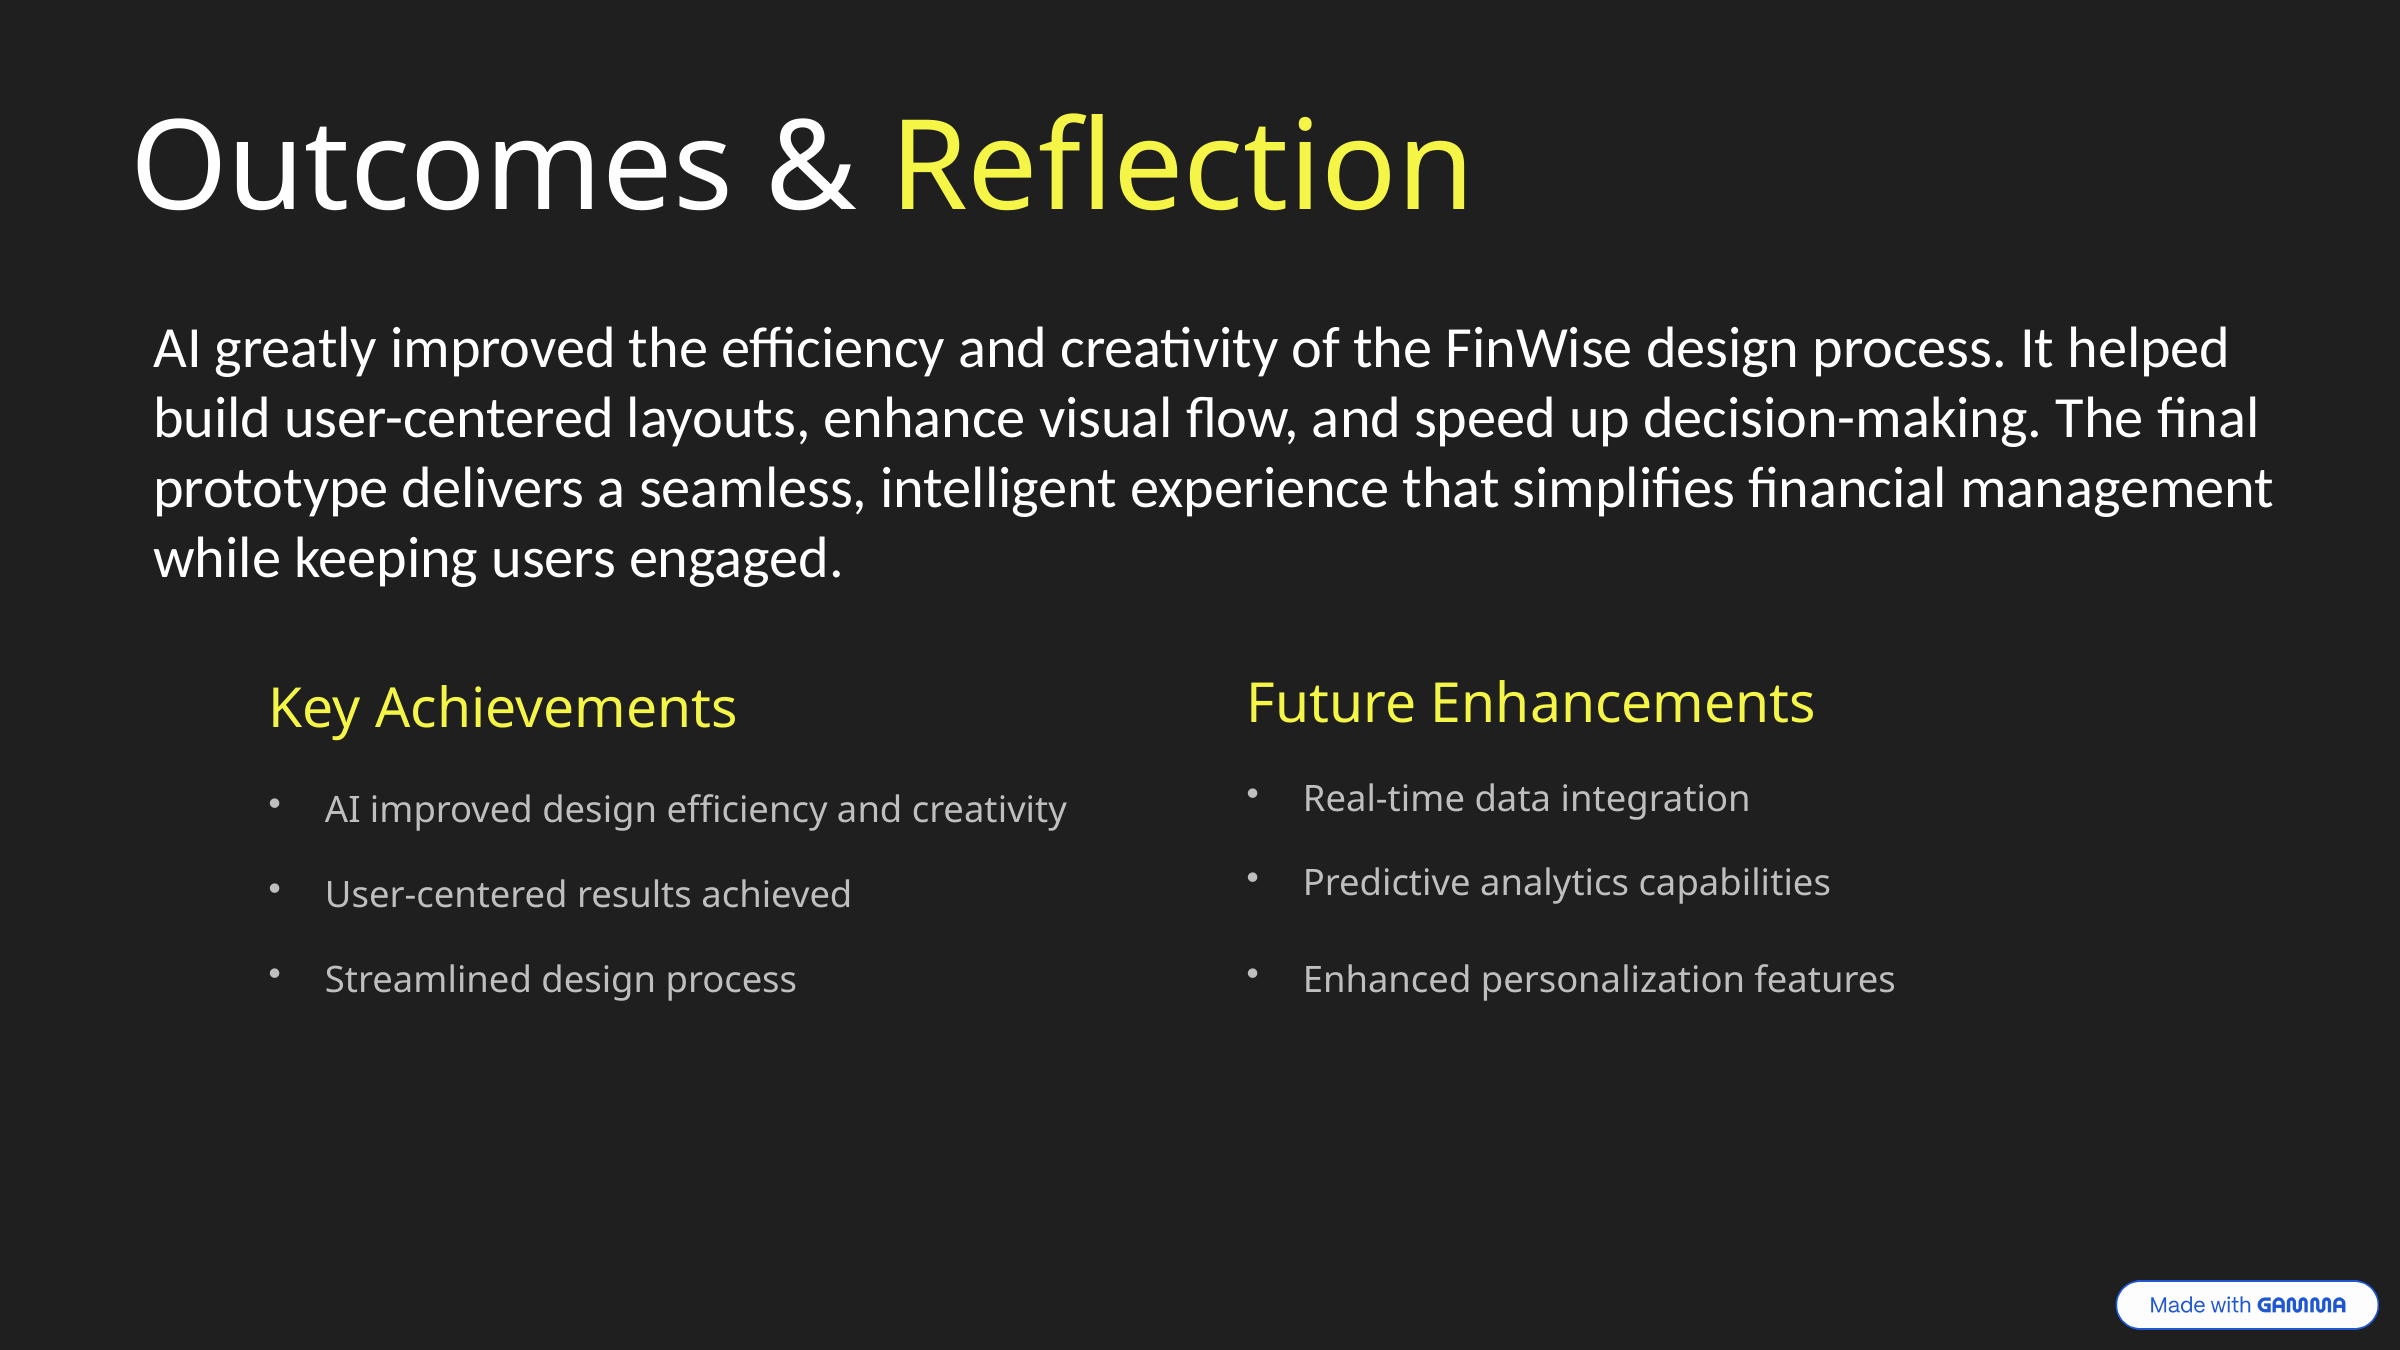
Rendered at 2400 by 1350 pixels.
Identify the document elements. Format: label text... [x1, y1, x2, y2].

text_box AI greatly improved the efficiency and creativity of the FinWise design process. It helped build user-centered layouts, enhance visual flow, and speed up decision-making. The final prototype delivers a seamless, intelligent experience that simplifies financial management while keeping users engaged. [153, 309, 2293, 458]
text_box Outcomes & Reflection [130, 119, 1132, 236]
text_box User-centered results achieved [268, 855, 1293, 916]
text_box Key Achievements [268, 669, 827, 740]
text_box Future Enhancements [1246, 665, 1823, 735]
text_box Enhanced personalization features [1246, 940, 2271, 1000]
text_box Streamlined design process [268, 940, 1246, 1000]
text_box AI improved design efficiency and creativity [268, 770, 1293, 830]
text_box Real-time data integration [1246, 759, 2271, 820]
text_box Predictive analytics capabilities [1246, 843, 2271, 904]
picture [2106, 1271, 2389, 1339]
